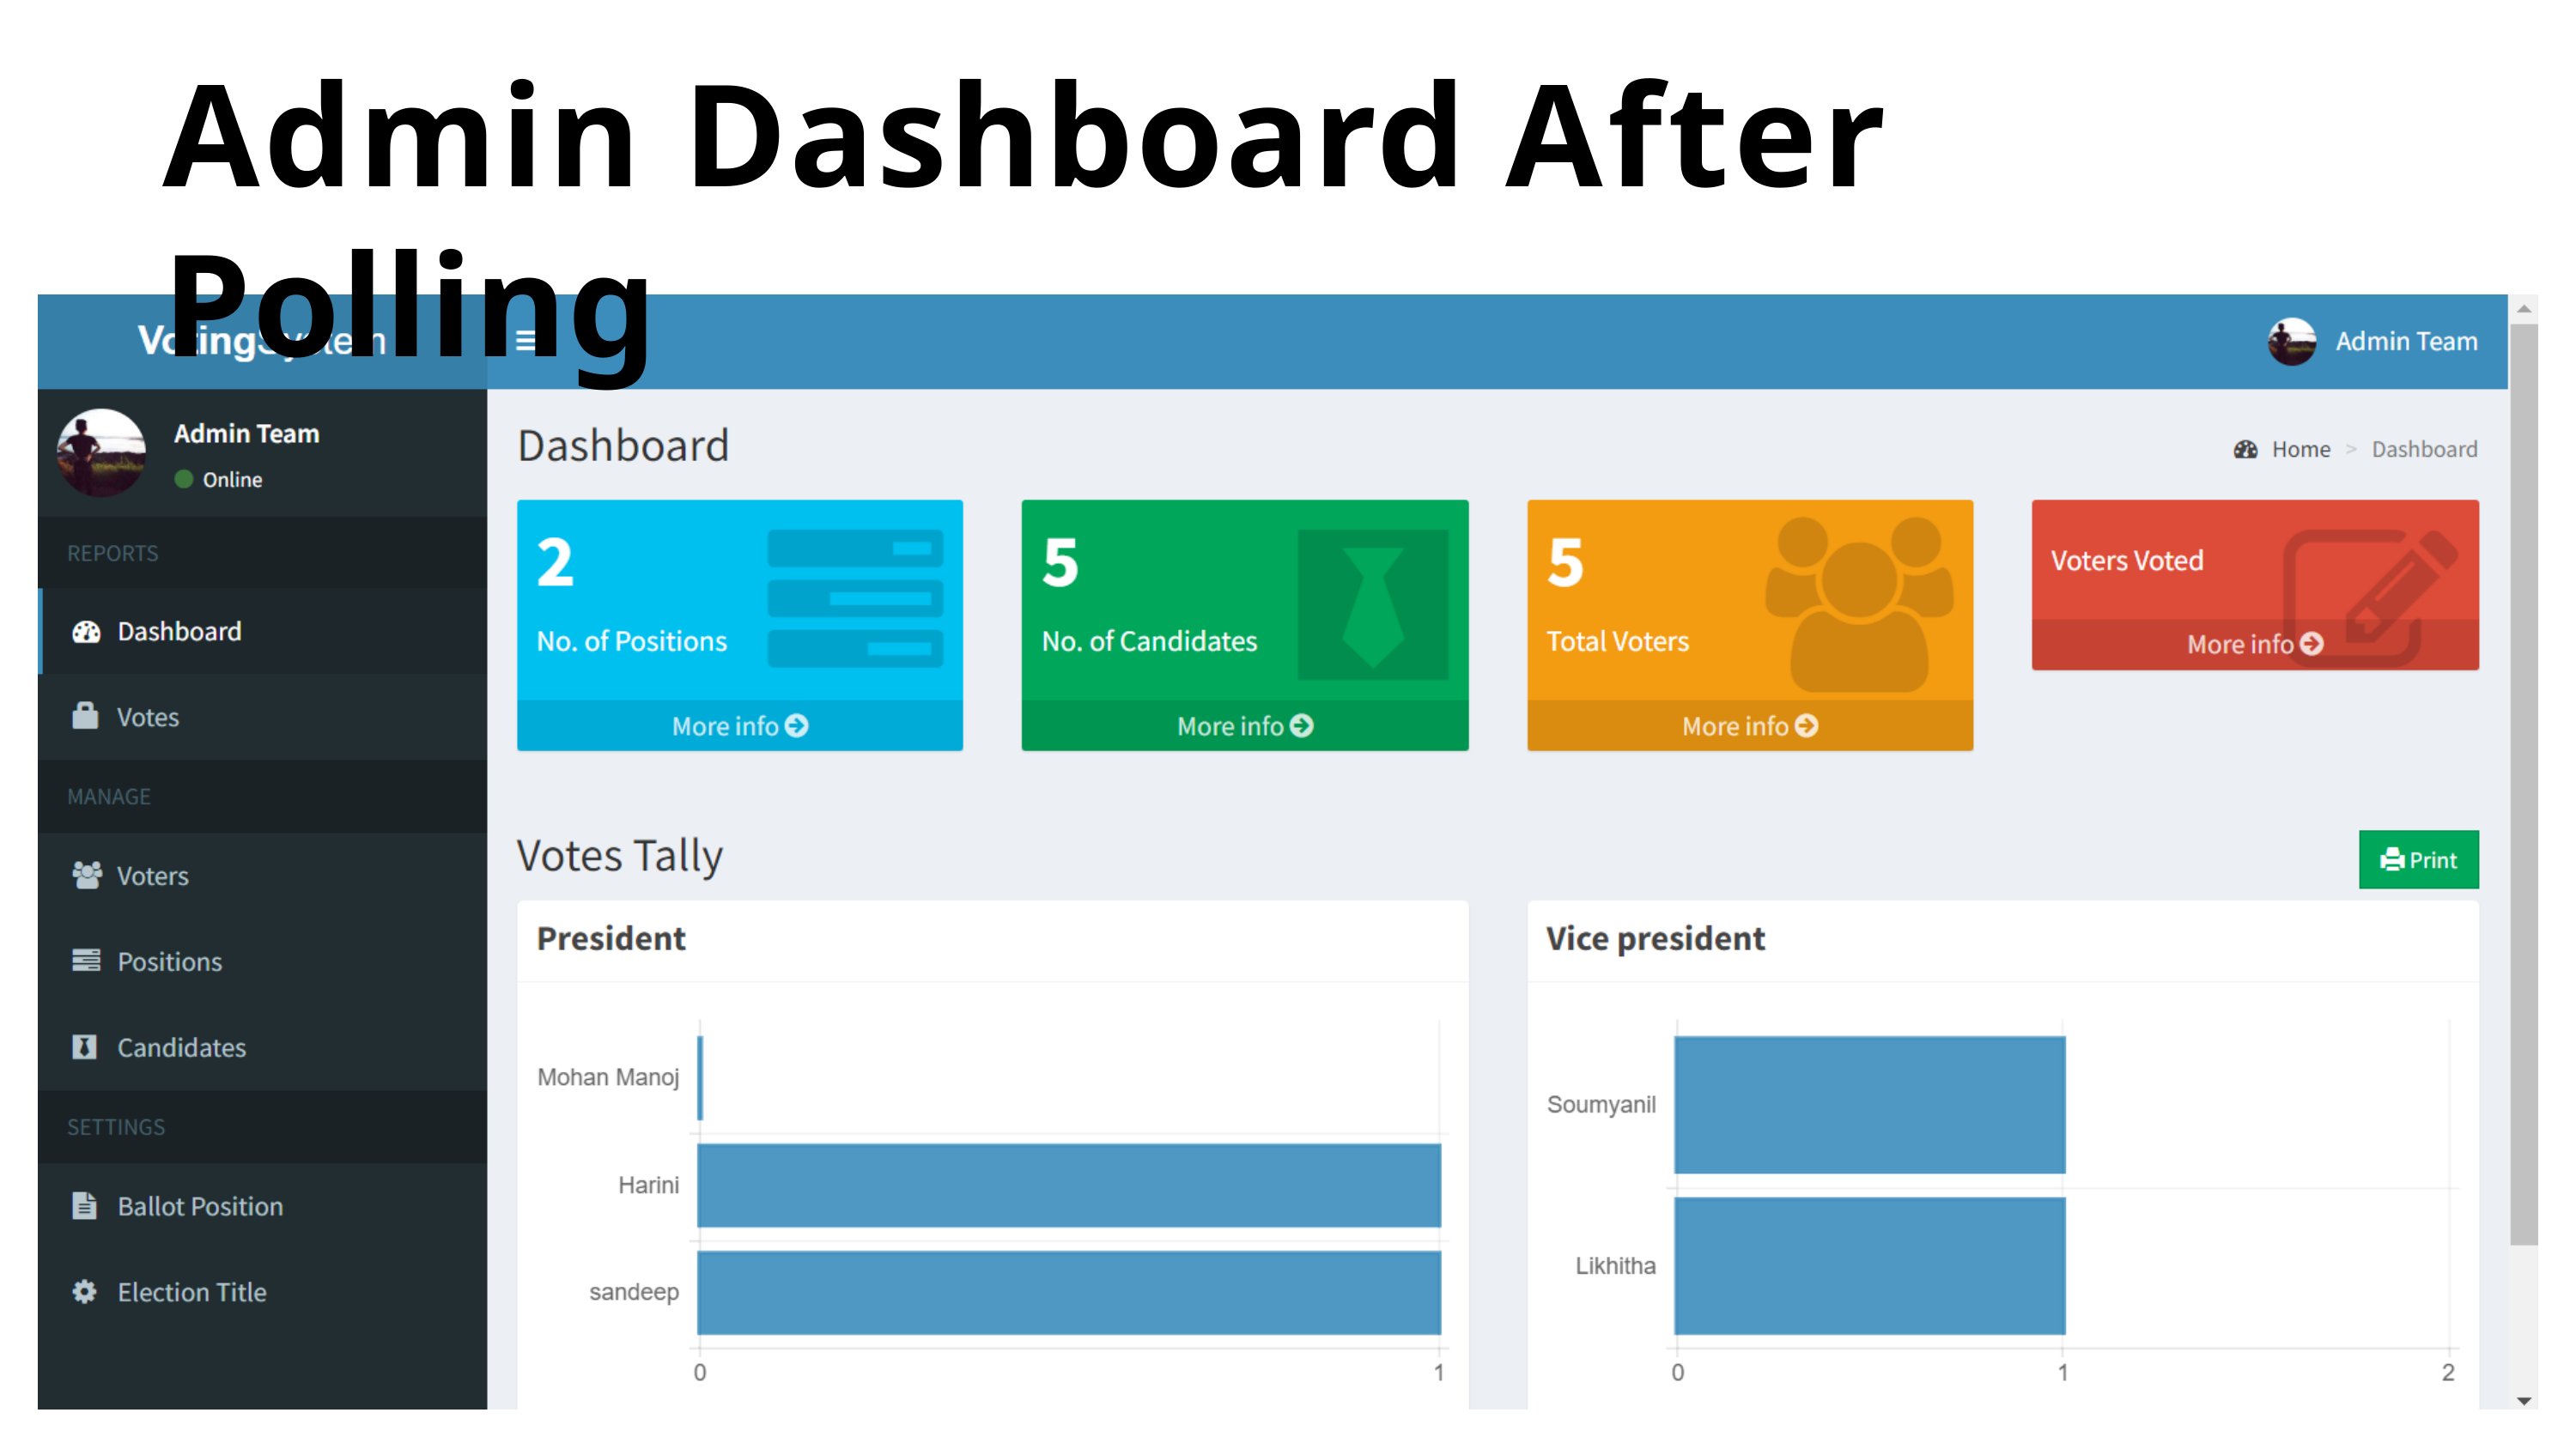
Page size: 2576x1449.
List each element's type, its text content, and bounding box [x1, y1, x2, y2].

picture [38, 294, 2538, 1410]
title Admin Dashboard After Polling [161, 44, 2415, 291]
